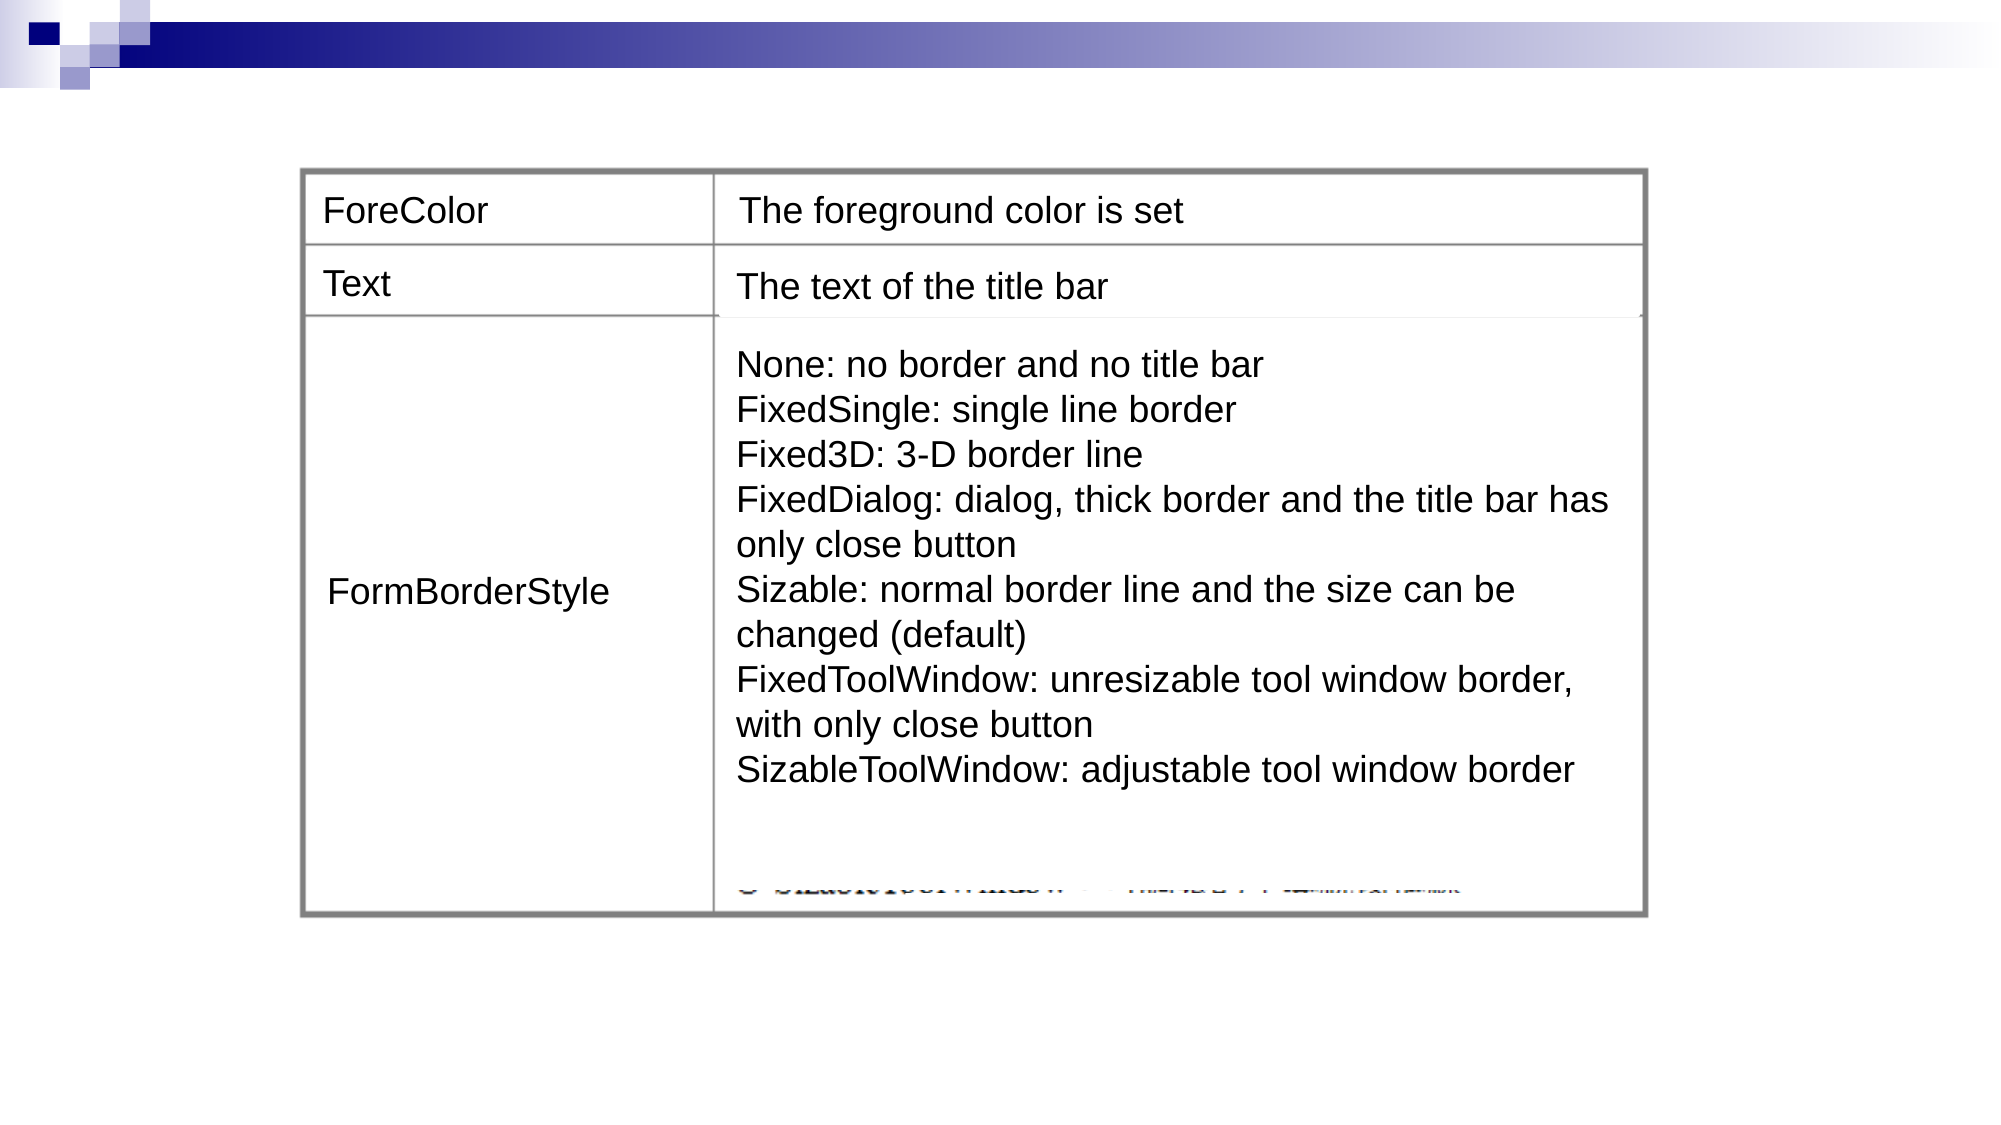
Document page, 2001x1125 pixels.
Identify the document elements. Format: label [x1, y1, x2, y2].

list [290, 160, 1662, 930]
